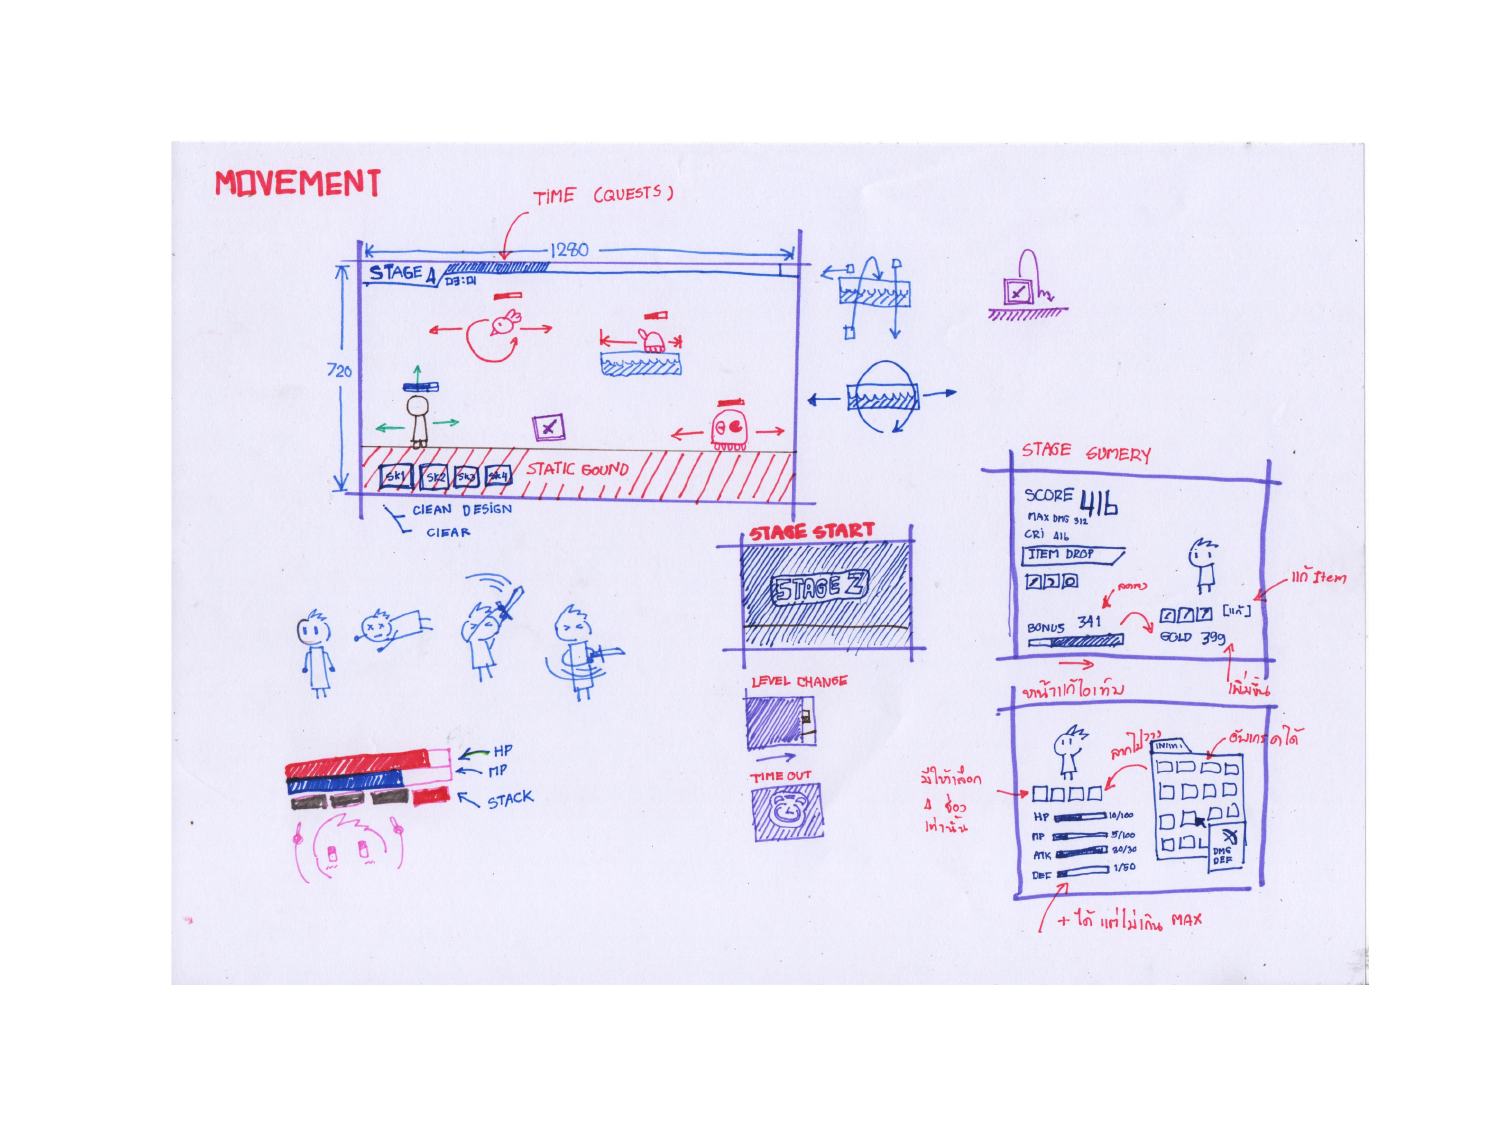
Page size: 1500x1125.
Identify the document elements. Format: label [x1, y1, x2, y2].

picture [173, 0, 1368, 1125]
